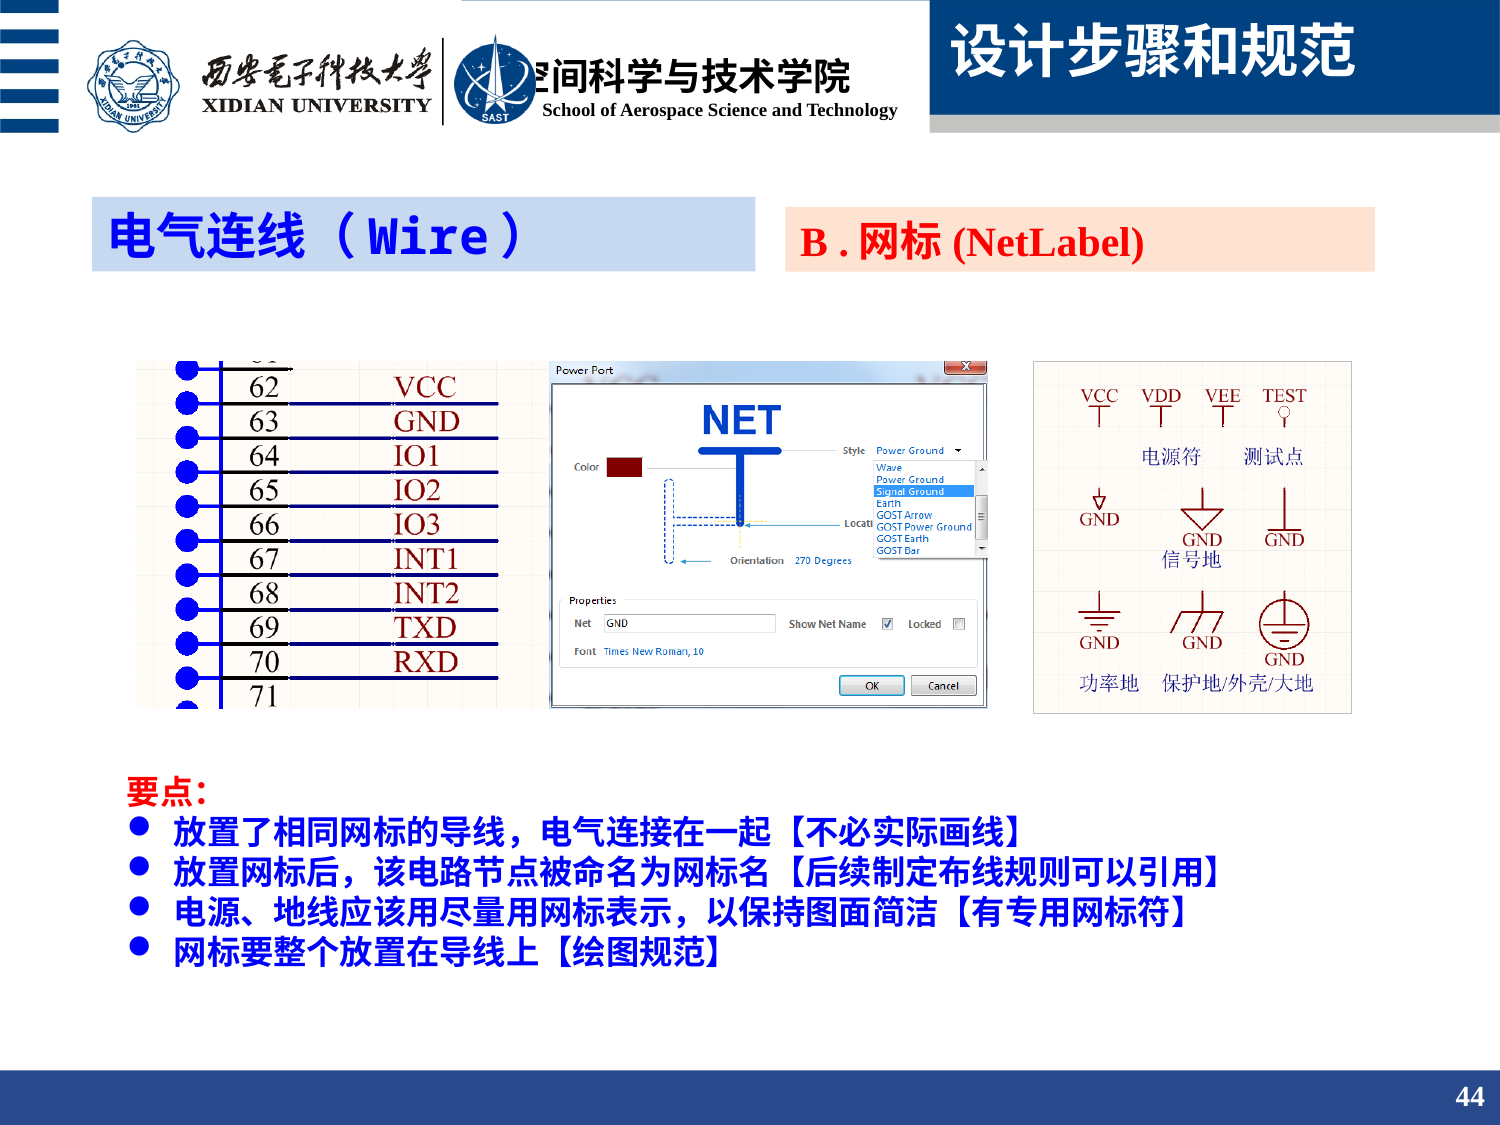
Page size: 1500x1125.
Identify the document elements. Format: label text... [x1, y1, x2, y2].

text_box B .网标(NetLabel) [785, 206, 1375, 272]
text_box 设计步骤和规范 [934, 7, 1373, 92]
text_box 要点： 放置了相同网标的导线，电气连接在一起【不必实际画线】 放置网标后，该电路节点被命名为网标名【后续制定布线规则可以引用】 电源、地线应该用尽量用网标表示，以保持图面简洁【有专用网标符】 网标要整个放置在导线上【绘图规范】 [112, 763, 1352, 979]
text_box 电气连线（Wire） [92, 196, 756, 272]
picture [0, 1, 1500, 1070]
